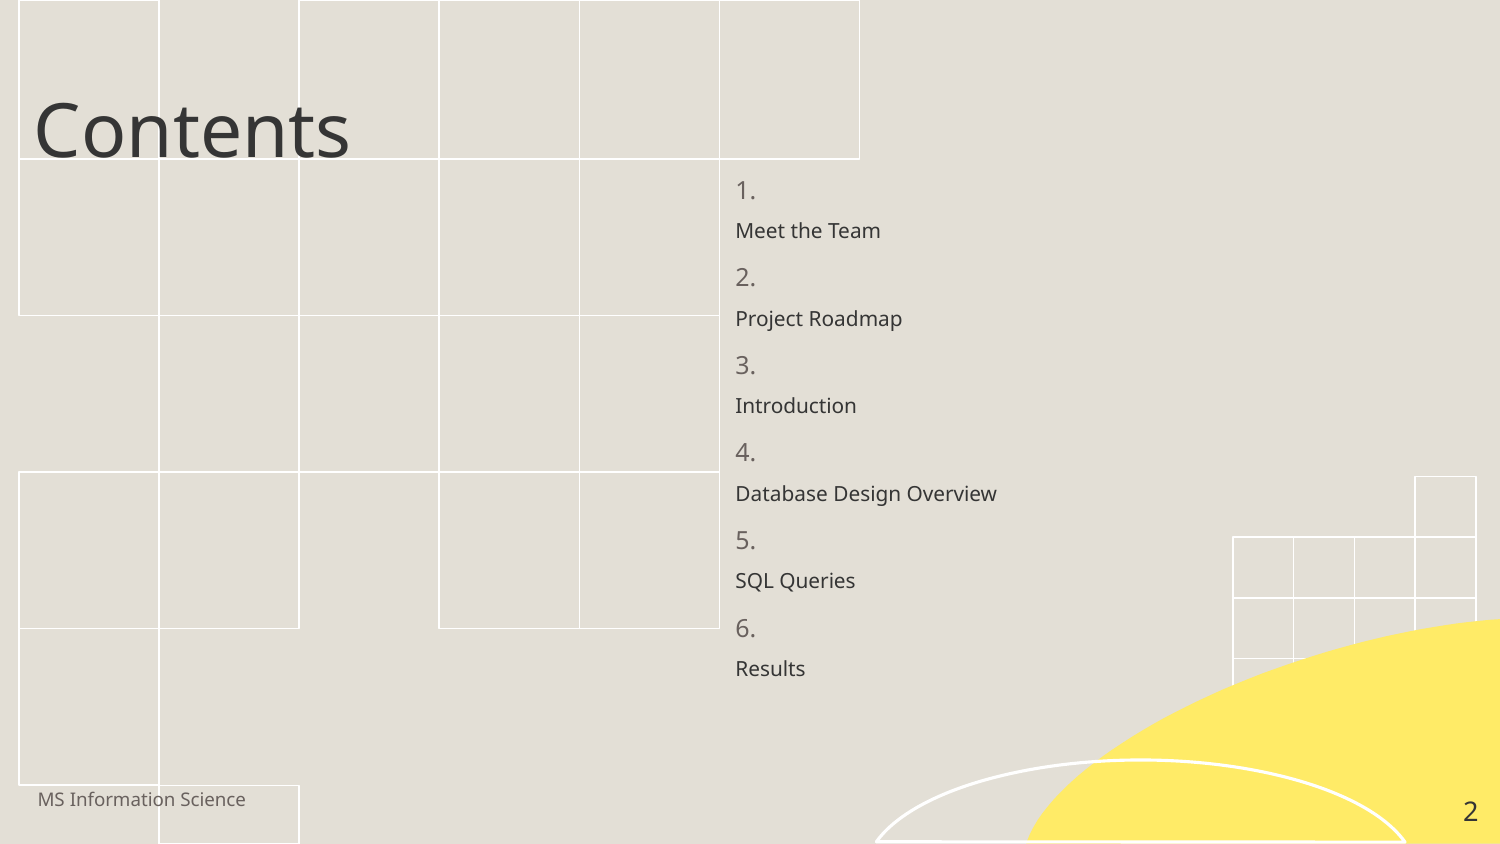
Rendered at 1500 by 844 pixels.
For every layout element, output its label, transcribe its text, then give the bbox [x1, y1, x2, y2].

subtitle Introduction [735, 387, 1387, 433]
subtitle Database Design Overview [735, 474, 1387, 521]
slide_number 2 [1403, 779, 1494, 844]
subtitle 3. [735, 349, 979, 382]
subtitle 2. [735, 261, 979, 295]
subtitle Results [735, 650, 1387, 696]
title Contents [18, 77, 666, 249]
subtitle 1. [735, 174, 979, 207]
subtitle 5. [735, 524, 979, 557]
subtitle SQL Queries [735, 562, 1387, 608]
subtitle Meet the Team [735, 212, 1387, 259]
subtitle Project Roadmap [735, 300, 1387, 346]
subtitle 6. [735, 612, 979, 645]
title MS Information Science [37, 778, 356, 810]
subtitle 4. [735, 436, 979, 470]
